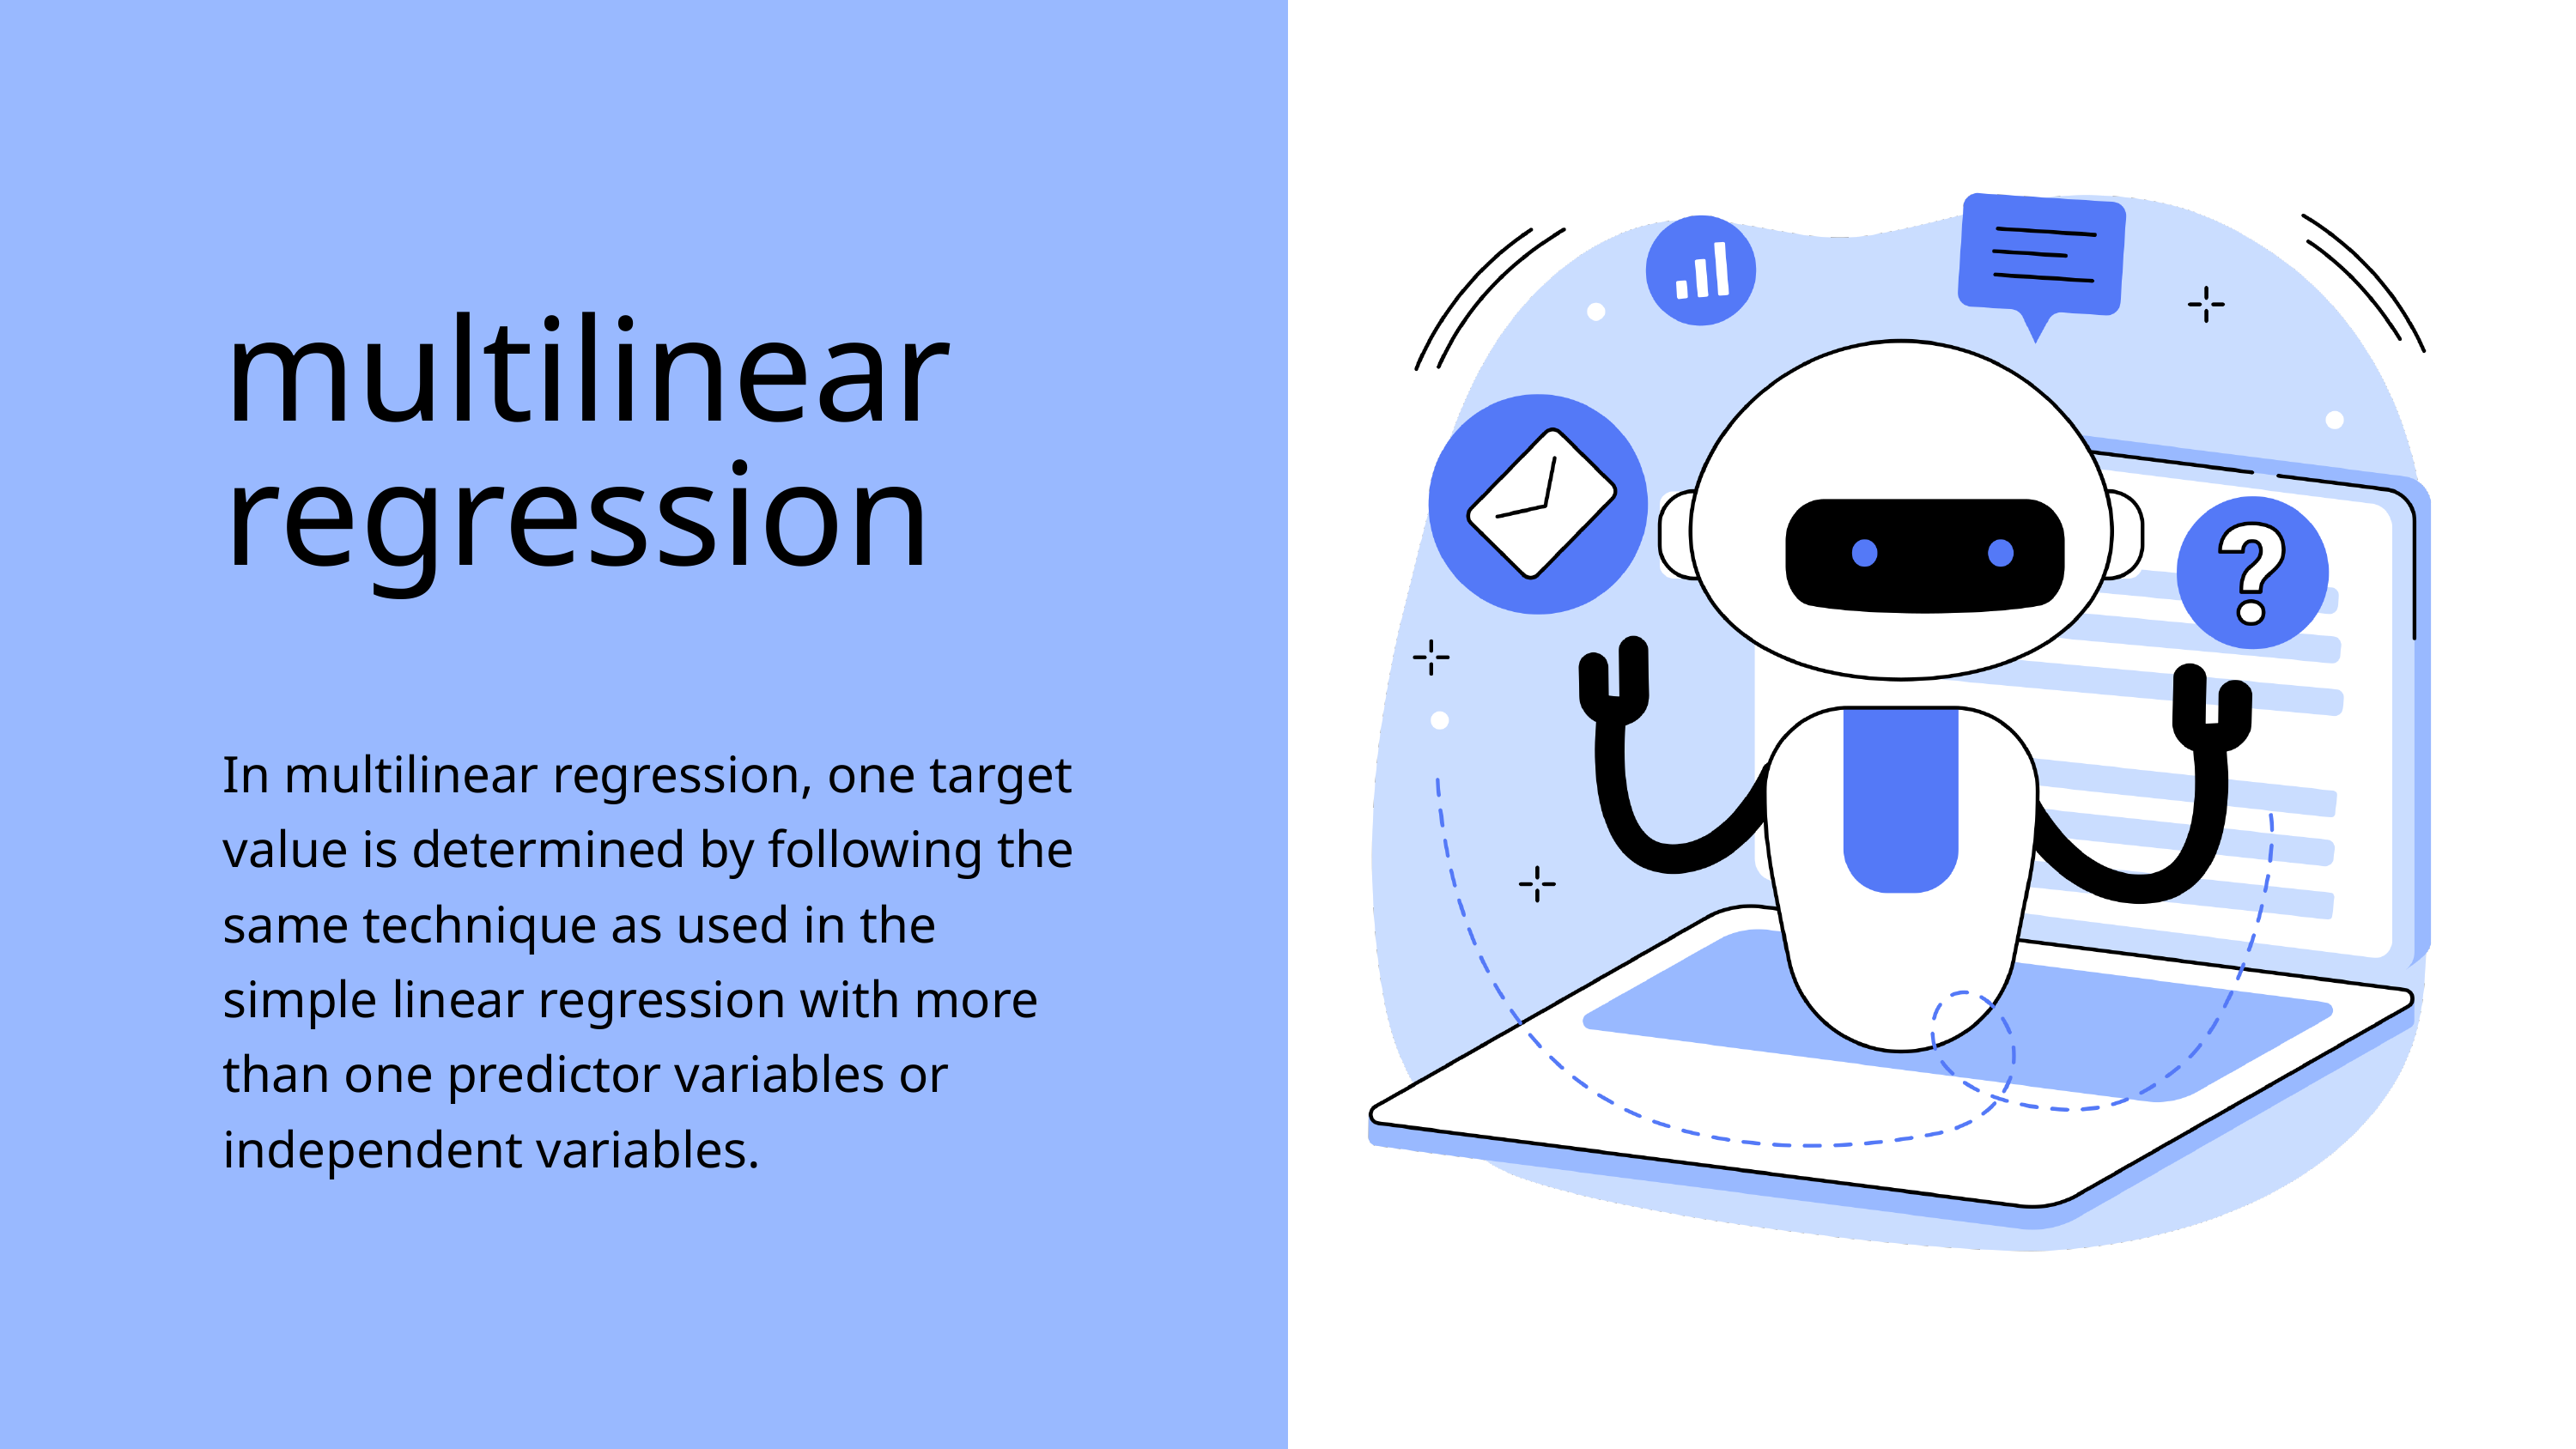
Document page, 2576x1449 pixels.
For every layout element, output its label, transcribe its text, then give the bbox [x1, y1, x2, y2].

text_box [1287, 0, 2576, 1449]
text_box multilinear regression [222, 305, 1085, 595]
text_box In multilinear regression, one target value is determined by following the same technique as used in the simple linear regression with more than one predictor variables or independent variables. [222, 727, 1085, 1179]
